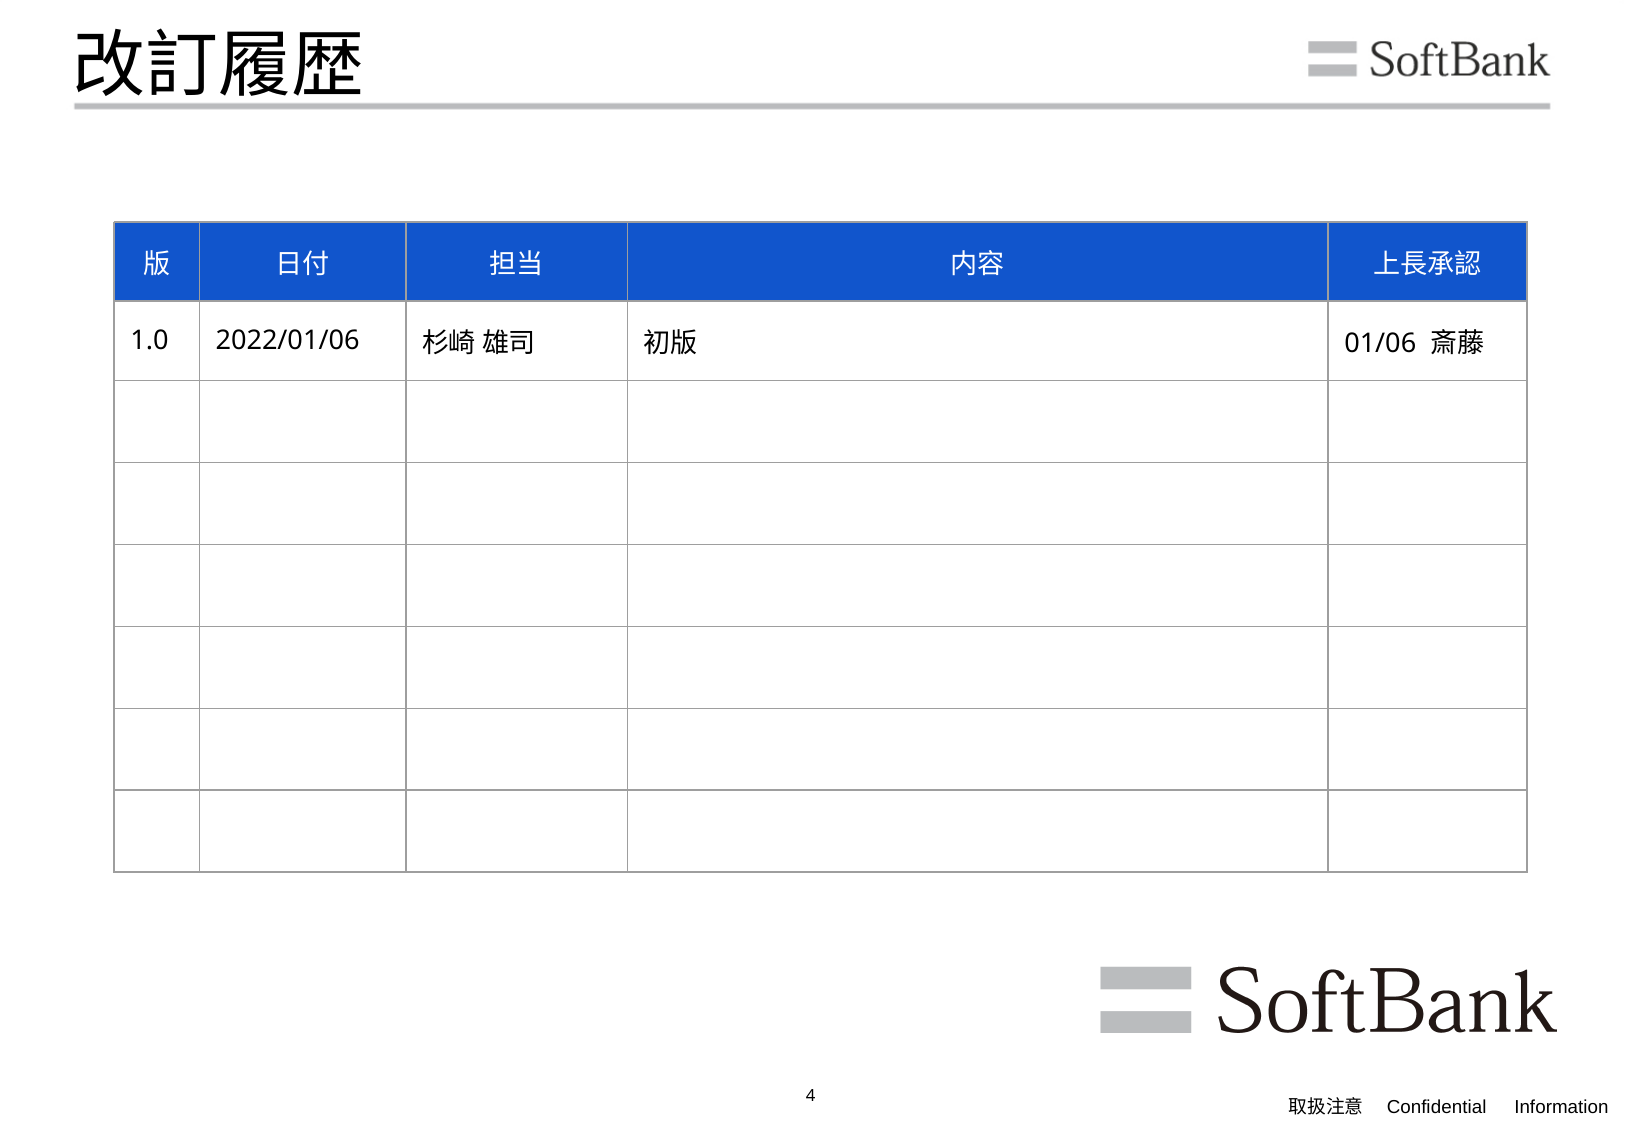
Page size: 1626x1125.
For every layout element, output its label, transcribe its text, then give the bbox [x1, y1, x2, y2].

table_cell [115, 791, 199, 871]
table_cell [628, 709, 1327, 789]
table_cell 01/06 斎藤 [1329, 302, 1526, 380]
table_cell [200, 627, 405, 708]
table_cell 2022/01/06 [200, 302, 405, 380]
table_cell [115, 709, 199, 789]
table_cell [200, 381, 405, 462]
table_cell [115, 545, 199, 626]
table_cell [628, 627, 1327, 708]
text_box 改訂履歴 [55, 0, 1251, 104]
table_cell [407, 627, 627, 708]
table_cell [200, 709, 405, 789]
table_cell [115, 463, 199, 544]
table_cell [1329, 627, 1526, 708]
table_cell [628, 791, 1327, 871]
picture [0, 0, 1625, 151]
table_header 上長承認 [1329, 223, 1526, 300]
table_cell [628, 381, 1327, 462]
table_header 日付 [200, 223, 405, 300]
table_header 担当 [407, 223, 627, 300]
table_cell [115, 627, 199, 708]
table_cell [200, 463, 405, 544]
table_cell [1329, 545, 1526, 626]
table_cell [1329, 791, 1526, 871]
table_cell 初版 [628, 302, 1327, 380]
table_cell [200, 791, 405, 871]
table_cell [407, 381, 627, 462]
table_cell [407, 791, 627, 871]
table_cell [628, 463, 1327, 544]
table_cell [1329, 381, 1526, 462]
table_cell [407, 545, 627, 626]
picture [1100, 966, 1557, 1033]
table_cell [407, 709, 627, 789]
table_header 版 [115, 223, 199, 300]
table_cell [1329, 463, 1526, 544]
table_cell [200, 545, 405, 626]
table_cell [1329, 709, 1526, 789]
table_cell [115, 381, 199, 462]
table_cell [628, 545, 1327, 626]
table_cell [407, 463, 627, 544]
table_header 内容 [628, 223, 1327, 300]
table_cell 1.0 [115, 302, 199, 380]
table_cell 杉崎 雄司 [407, 302, 627, 380]
